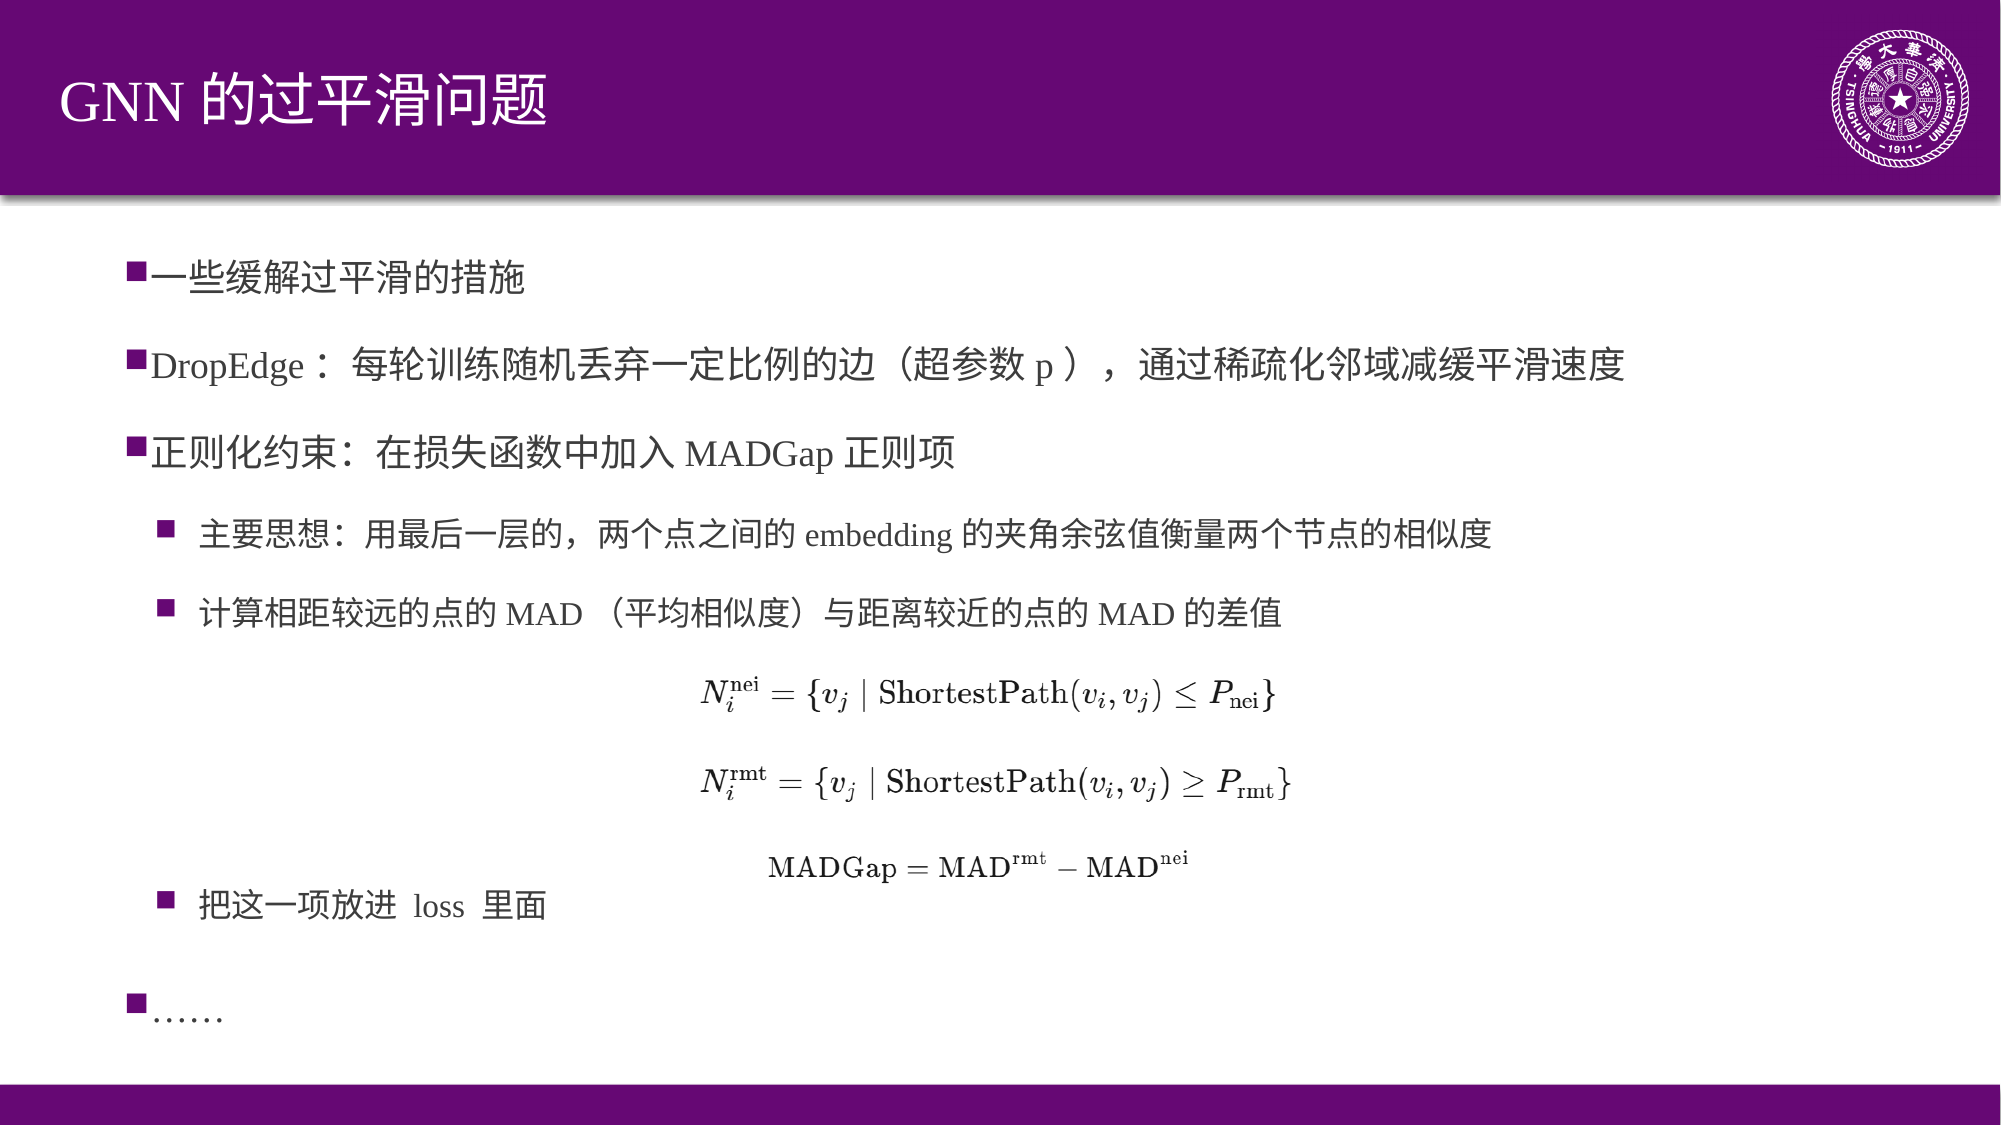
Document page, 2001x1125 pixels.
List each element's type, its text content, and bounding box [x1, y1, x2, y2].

list 一些缓解过平滑的措施 DropEdge：每轮训练随机丢弃一定比例的边（超参数p），通过稀疏化邻域减缓平滑速度 正则化约束：在损失函数中加入MADGap正则项 主要思想：用最后一层的，两个点之间的embedding的夹角余弦值衡量两个节点的相似度 计算相距较远的点的MAD（平均相似度）与距离较近的点的MAD的差值 把这一项放进 loss 里面 [108, 223, 1852, 955]
text_box …… [108, 955, 1852, 1075]
title GNN的过平滑问题 [44, 14, 1816, 181]
picture [694, 657, 1306, 914]
